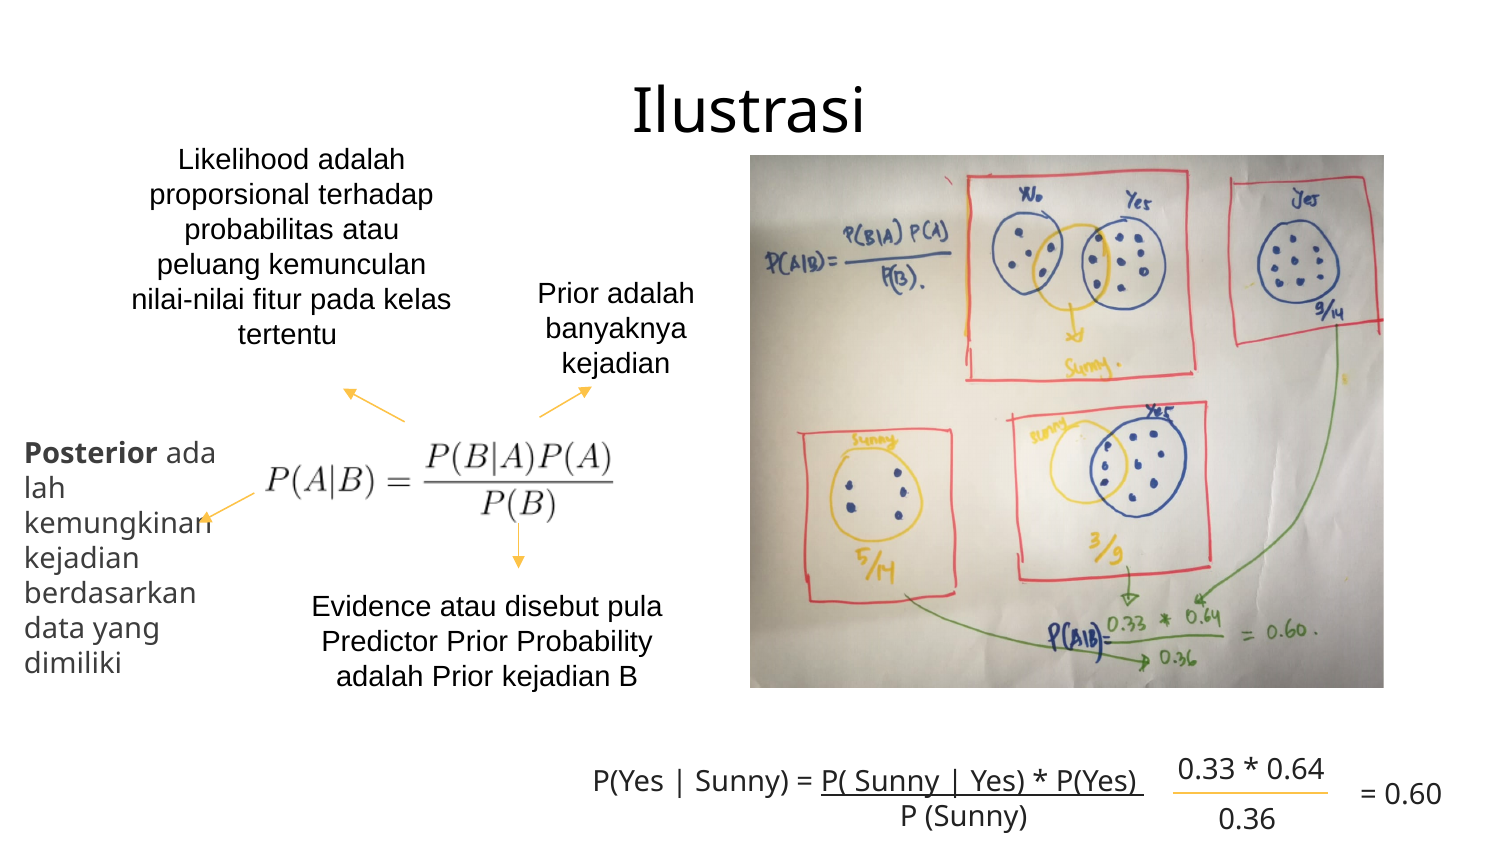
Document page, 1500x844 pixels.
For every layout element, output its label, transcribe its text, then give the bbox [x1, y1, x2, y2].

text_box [1162, 742, 1461, 844]
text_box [342, 388, 405, 423]
text_box Likelihood adalah proporsional terhadap probabilitas atau peluang kemunculan nilai-nilai fitur pada kelas tertentu [116, 133, 468, 358]
text_box Prior adalah banyaknya kejadian [487, 267, 744, 387]
picture [749, 155, 1384, 688]
picture [254, 409, 633, 533]
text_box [539, 386, 593, 418]
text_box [198, 492, 255, 523]
title Ilustrasi [75, 67, 1425, 147]
text_box Posterior adalah kemungkinan kejadian berdasarkan data yang dimiliki [9, 426, 236, 687]
text_box P(Yes | Sunny) = P( Sunny | Yes) * P(Yes) P (Sunny) [577, 755, 1157, 840]
text_box Evidence atau disebut pula Predictor Prior Probability adalah Prior kejadian B [287, 579, 687, 700]
